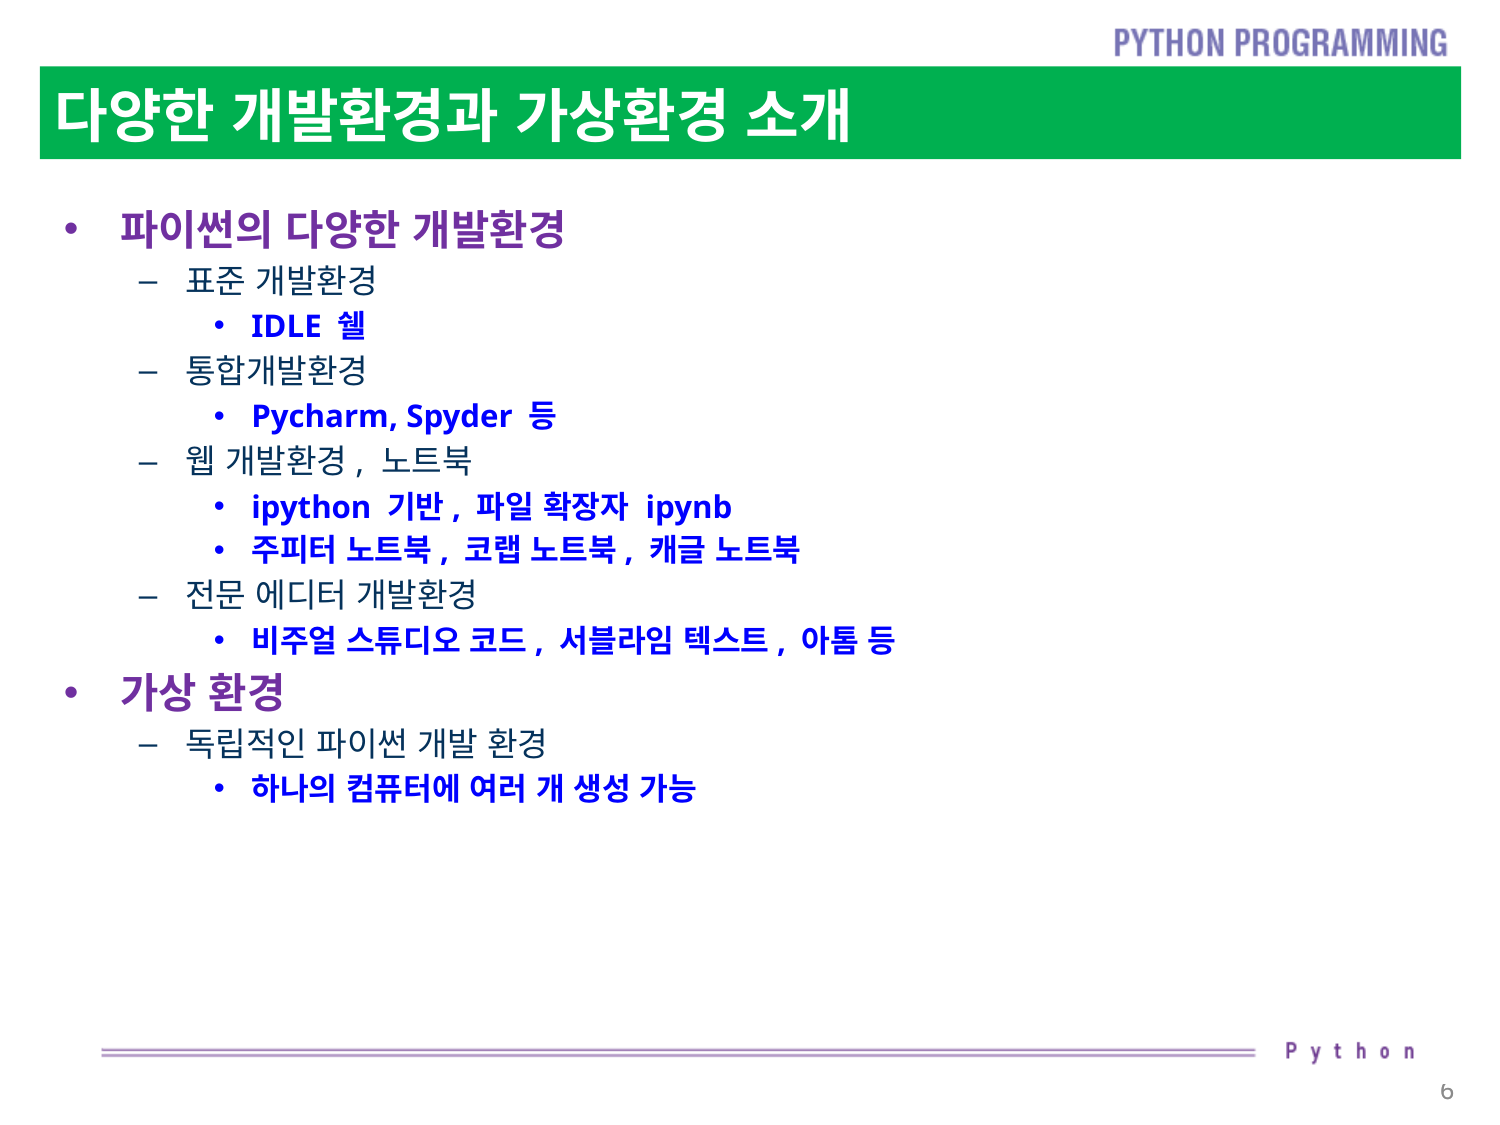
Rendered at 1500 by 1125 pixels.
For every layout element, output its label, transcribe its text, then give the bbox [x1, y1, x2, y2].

list 파이썬의 다양한 개발환경 표준 개발환경 IDLE 쉘 통합개발환경 Pycharm, Spyder 등 웹 개발환경, 노트북 ipython 기반, 파일 확장자 ipynb 주피터 노트북, 코랩 노트북, 캐글 노트북 전문 에디터 개발환경 비주얼 스튜디오 코드, 서블라임 텍스트, 아톰 등 가상 환경 독립적인 파이썬 개발 환경 하나의 컴퓨터에 여러 개 생성 가능 [48, 195, 1461, 1041]
picture [1106, 13, 1462, 66]
picture [18, 1020, 1483, 1084]
slide_number 6 [1119, 1071, 1470, 1112]
title 다양한 개발환경과 가상환경 소개 [39, 76, 1444, 152]
